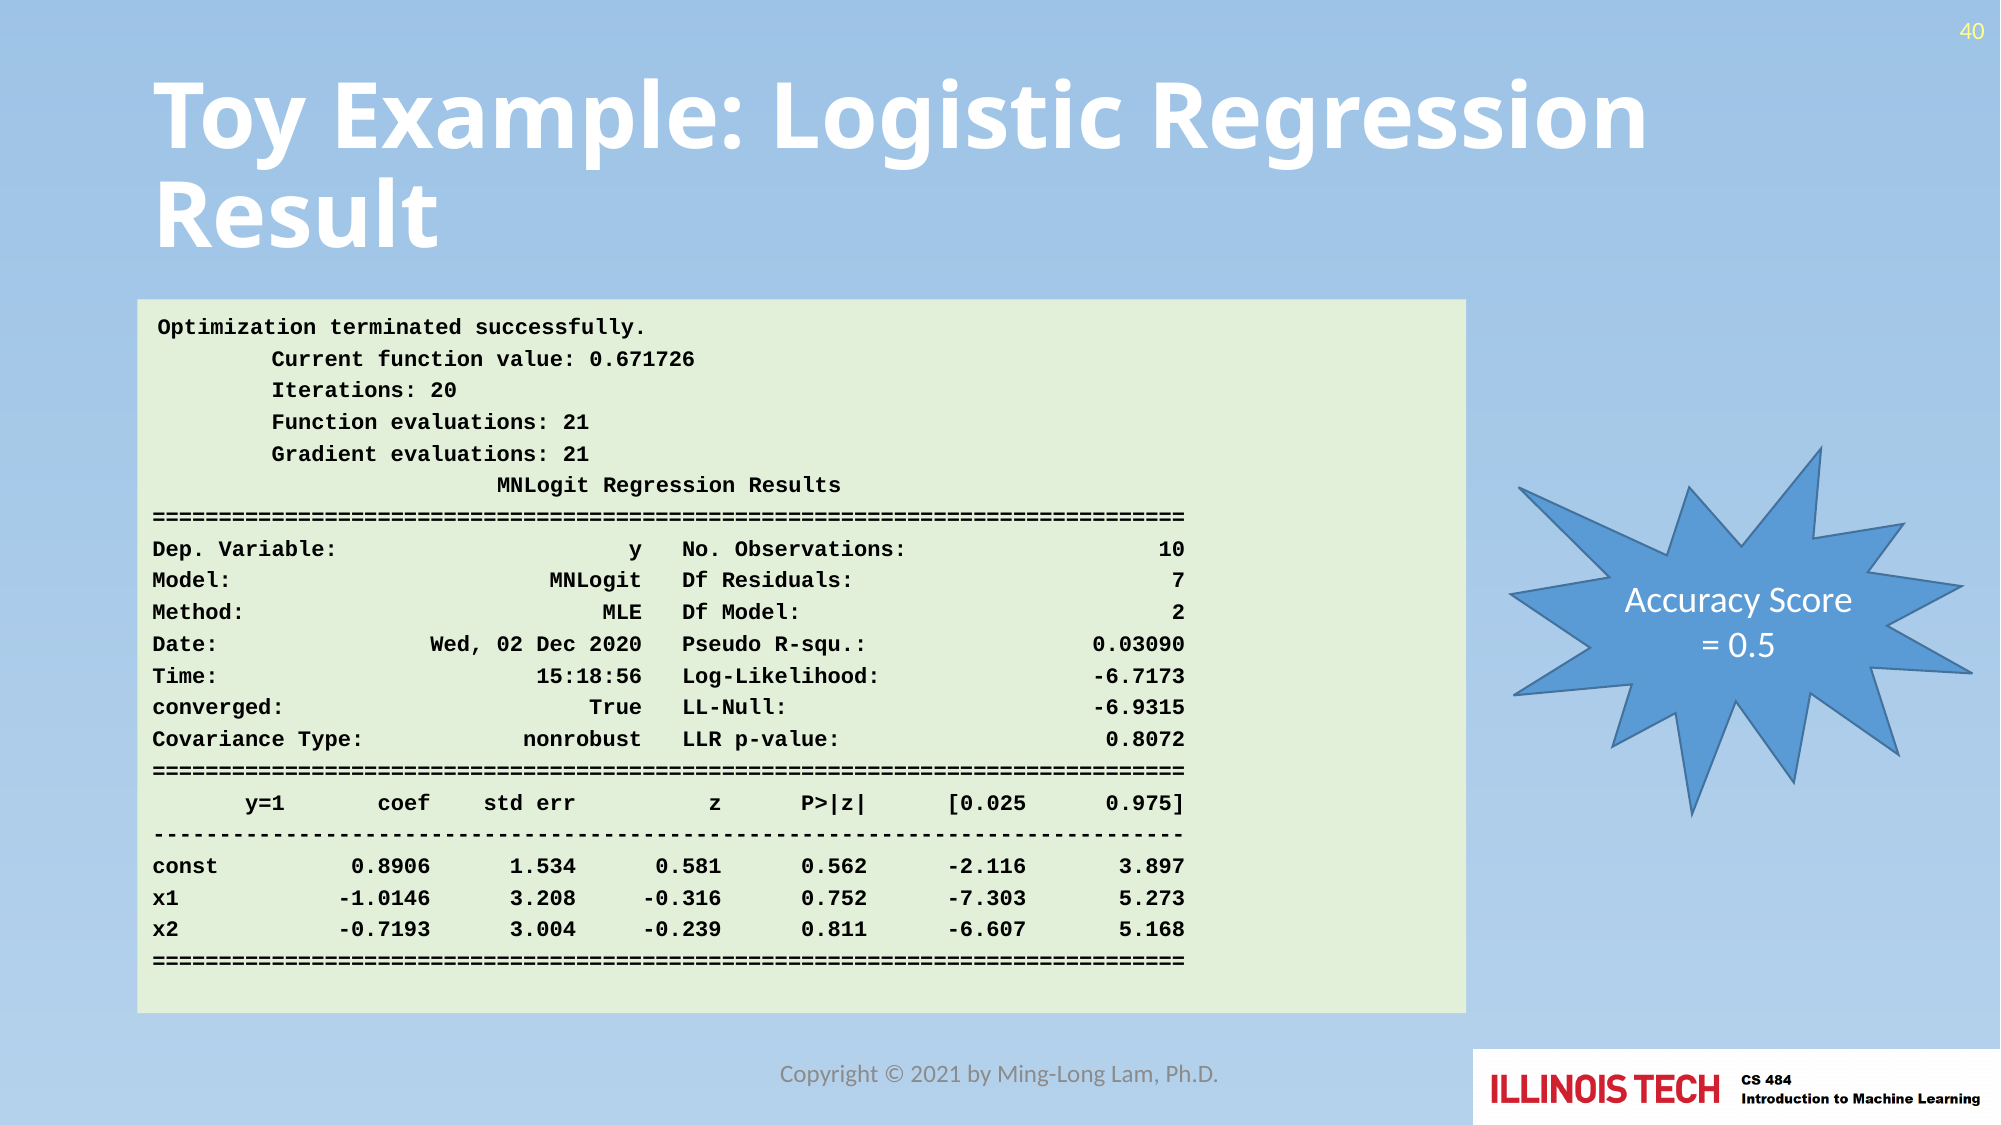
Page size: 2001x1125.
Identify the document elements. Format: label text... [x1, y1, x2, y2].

text_box Accuracy Score = 0.5 [1507, 445, 1973, 819]
footer Copyright © 2021 by Ming-Long Lam, Ph.D. [662, 1042, 1338, 1103]
title Toy Example: Logistic Regression Result [137, 59, 1863, 278]
slide_number 40 [1550, 0, 2000, 60]
picture [1473, 1049, 2000, 1125]
list Optimization terminated successfully. Current function value: 0.671726 Iterations: 20 Function evaluations: 21 Gradient evaluations: 21 MNLogit Regression Results ============================================================================== Dep. Variable: y No. Observations: 10 Model: MNLogit Df Residuals: 7 Method: MLE Df Model: 2 Date: Wed, 02 Dec 2020 Pseudo R-squ.: 0.03090 Time: 15:18:56 Log-Likelihood: -6.7173 converged: True LL-Null: -6.9315 Covariance Type: nonrobust LLR p-value: 0.8072 ============================================================================== y=1 coef std err z P>|z| [0.025 0.975] ------------------------------------------------------------------------------ const 0.8906 1.534 0.581 0.562 -2.116 3.897 x1 -1.0146 3.208 -0.316 0.752 -7.303 5.273 x2 -0.7193 3.004 -0.239 0.811 -6.607 5.168 ============================================================================== [137, 299, 1467, 1014]
